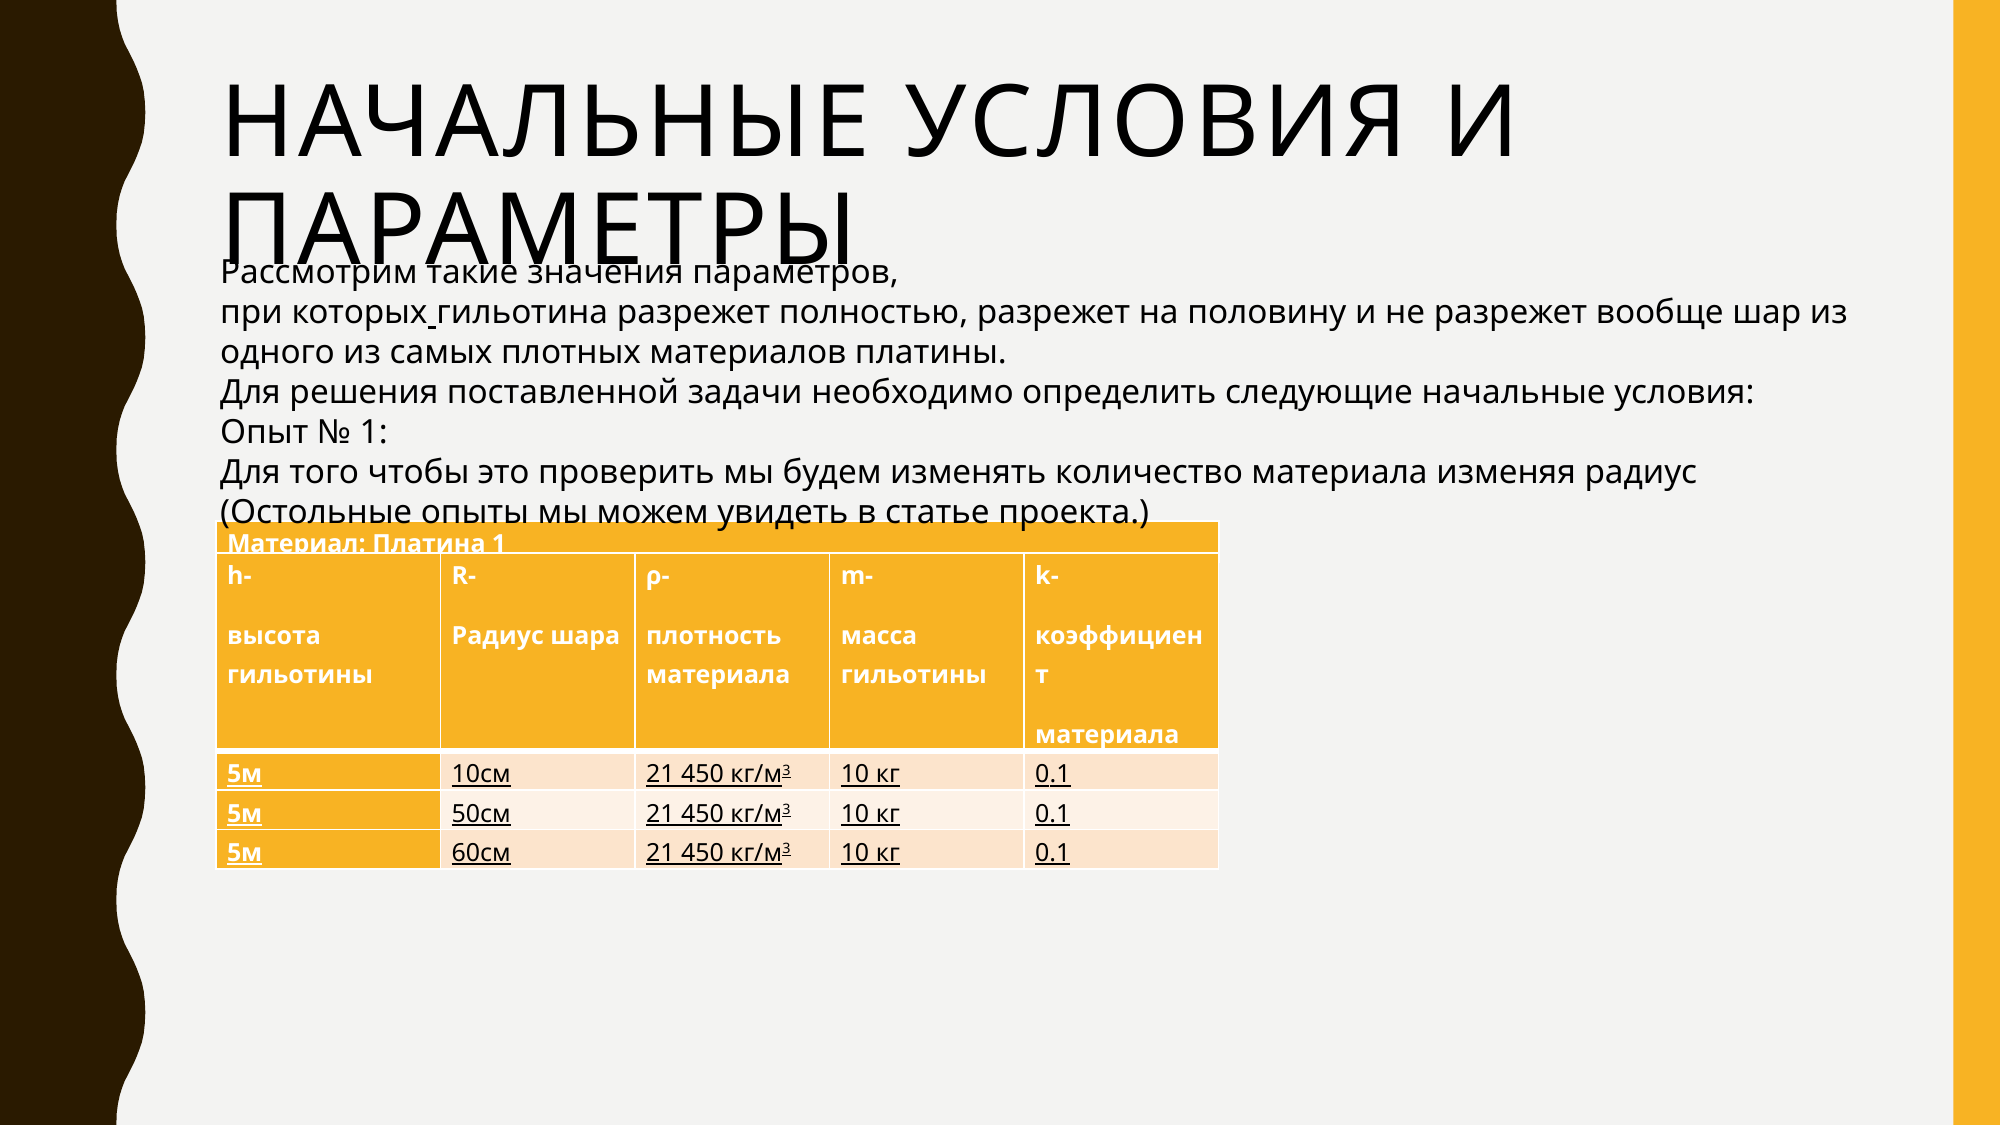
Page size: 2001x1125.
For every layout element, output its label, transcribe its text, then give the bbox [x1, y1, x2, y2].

title Начальные условия и параметры [205, 62, 1875, 242]
table_cell 10 кг [830, 754, 1023, 789]
table_cell 21 450 кг/м3 [636, 830, 829, 868]
table_cell 5м [217, 791, 440, 829]
table_cell 5м [217, 830, 440, 868]
table_cell 10см [441, 754, 634, 789]
table_header Материал: Платина 1 [217, 538, 1218, 552]
table_header k- коэффициент материала [1025, 554, 1218, 748]
table_cell 5м [217, 754, 440, 789]
table_cell 21 450 кг/м3 [636, 754, 829, 789]
table_cell 50см [441, 791, 634, 829]
table_cell 21 450 кг/м3 [636, 791, 829, 829]
table_cell 10 кг [830, 791, 1023, 829]
table_cell 60см [441, 830, 634, 868]
table_header ρ- плотность материала [636, 554, 829, 748]
table_header m- масса гильотины [830, 554, 1023, 748]
table_cell 0.1 [1025, 754, 1218, 789]
table_header h- высота гильотины [217, 554, 440, 748]
table_cell 10 кг [830, 830, 1023, 868]
table_cell 0.1 [1025, 830, 1218, 868]
table_cell 0.1 [1025, 791, 1218, 829]
table_header R- Радиус шара [441, 554, 634, 748]
text_box Рассмотрим такие значения параметров, при которых гильотина разрежет полностью, разрежет на половину и не разрежет вообще шар из одного из самых плотных материалов платины. Для решения поставленной задачи необходимо определить следующие начальные условия: Опыт № 1: Для того чтобы это проверить мы будем изменять количество материала изменяя радиус (Остольные опыты мы можем увидеть в статье проекта.) [205, 242, 1943, 538]
